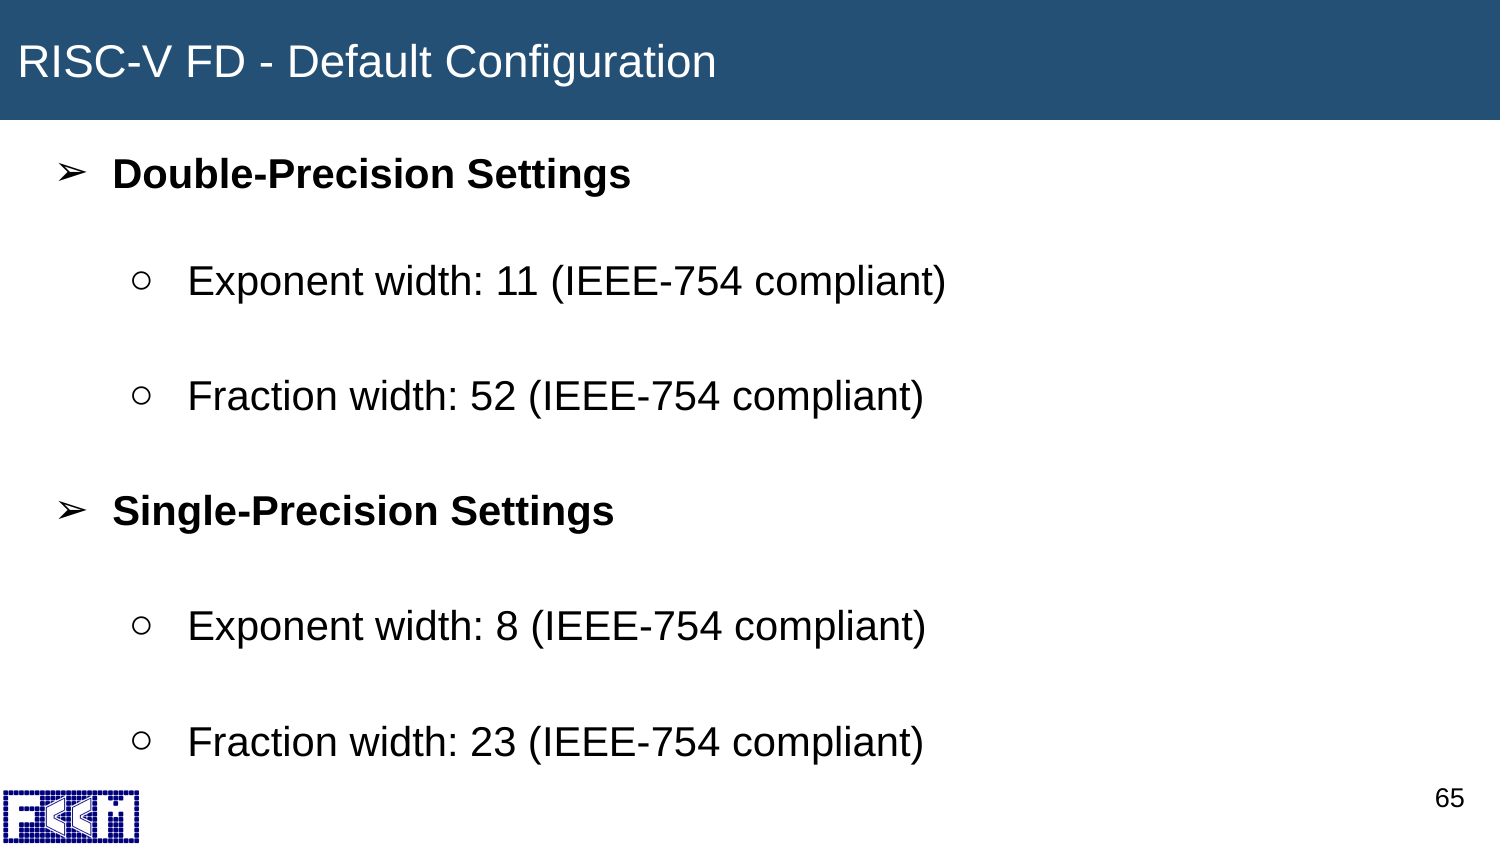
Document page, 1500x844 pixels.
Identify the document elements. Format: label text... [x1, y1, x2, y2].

picture [1, 789, 140, 844]
slide_number ‹#› [1389, 764, 1480, 830]
text_box Double-Precision Settings Exponent width: 11 (IEEE-754 compliant) Fraction width: 52 (IEEE-754 compliant) Single-Precision Settings Exponent width: 8 (IEEE-754 compliant) Fraction width: 23 (IEEE-754 compliant) [22, 131, 1349, 393]
title RISC-V FD - Default Configuration [17, 12, 1416, 107]
